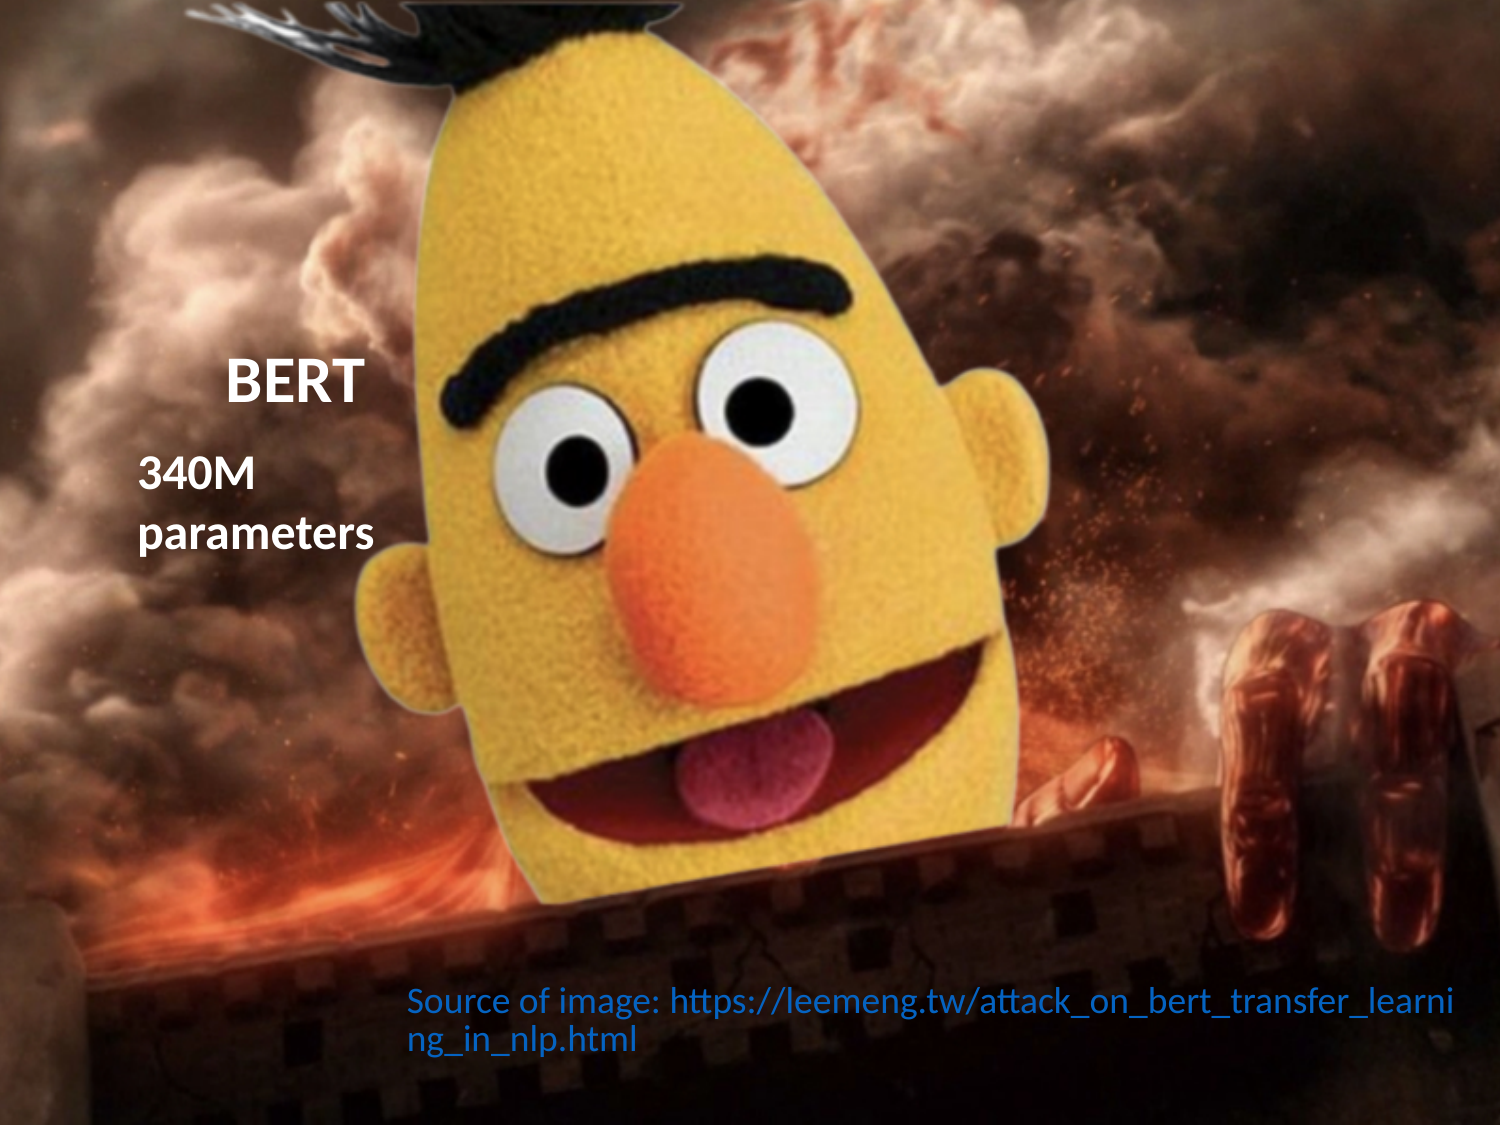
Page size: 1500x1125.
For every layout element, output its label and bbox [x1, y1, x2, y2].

list [0, 0, 1500, 1125]
